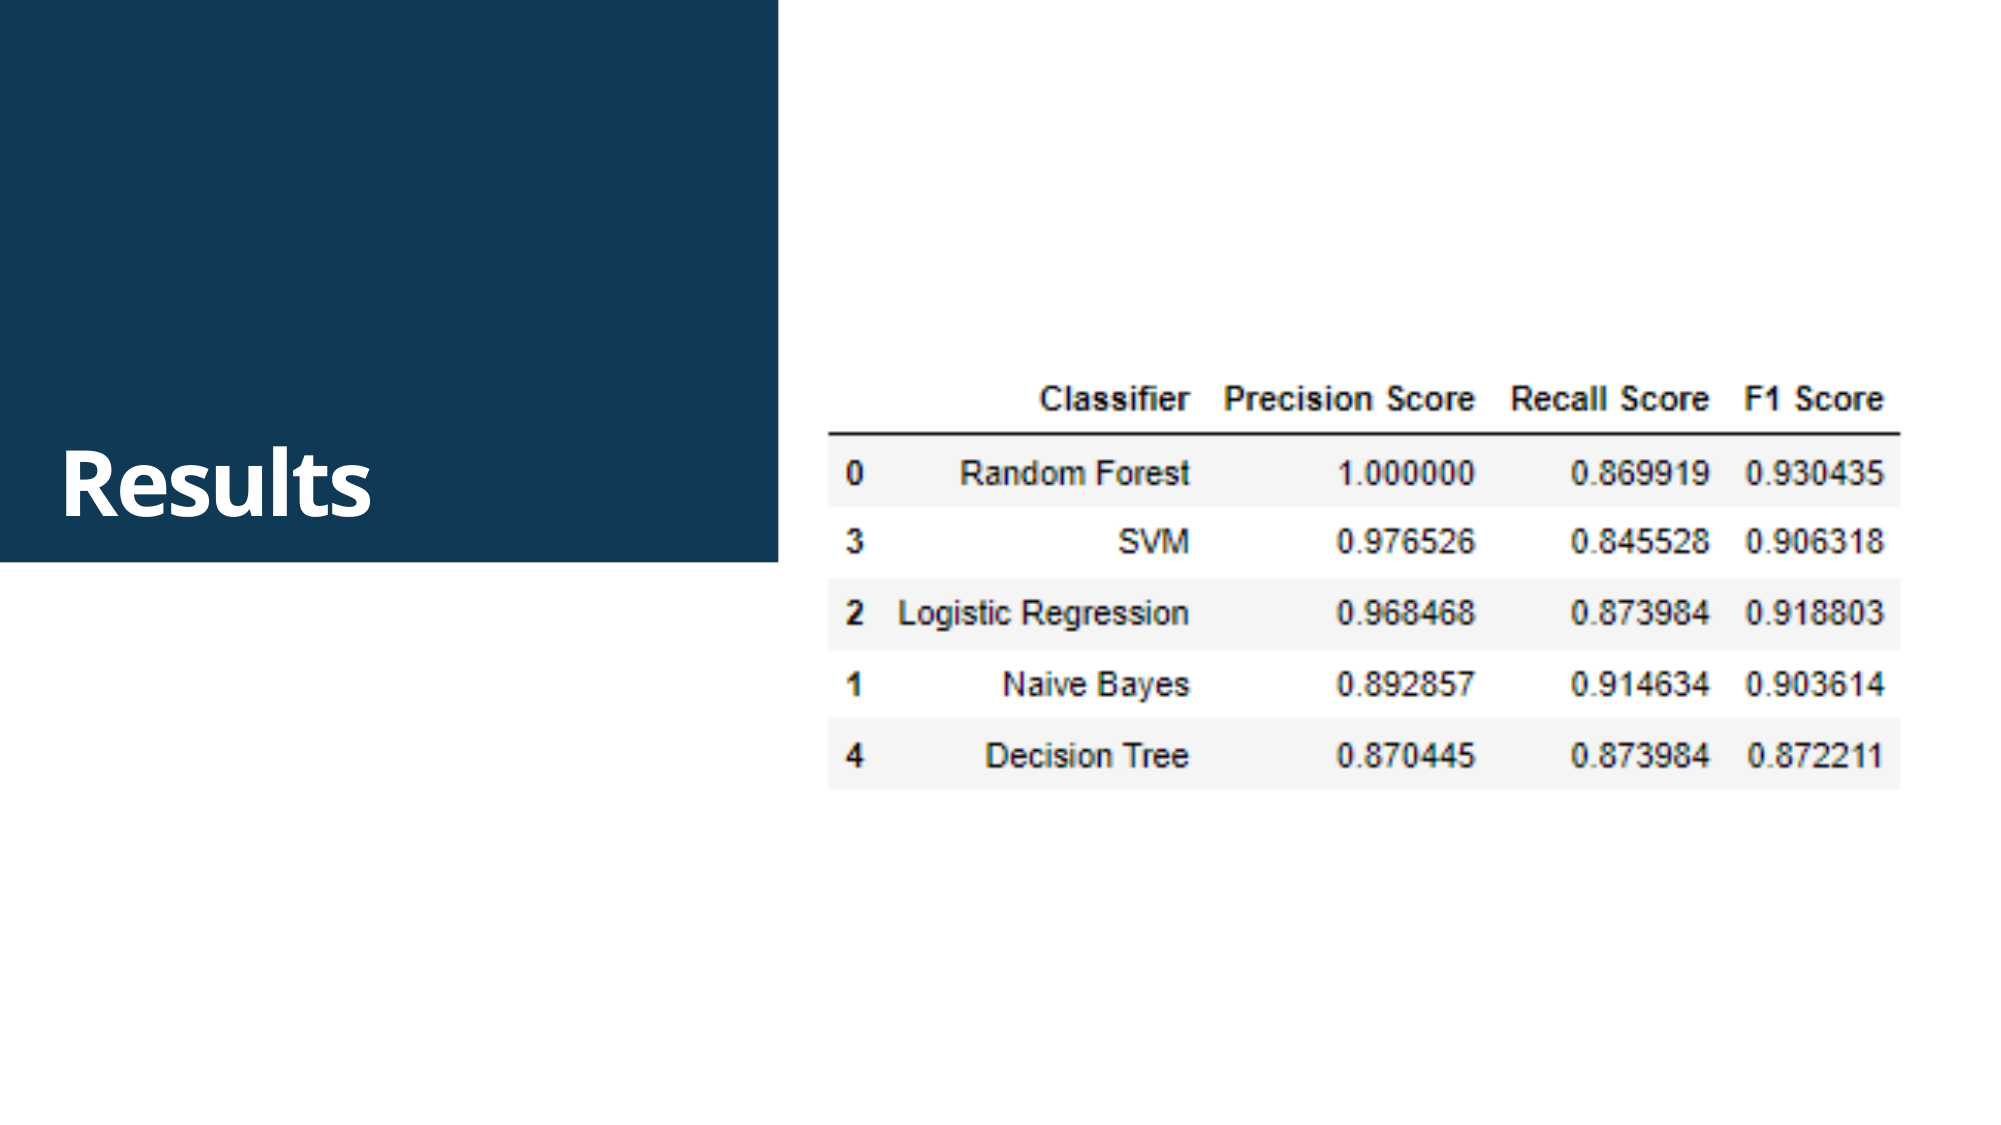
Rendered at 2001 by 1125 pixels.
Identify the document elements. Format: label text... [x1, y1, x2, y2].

title Results [58, 430, 699, 549]
picture [814, 365, 1920, 812]
